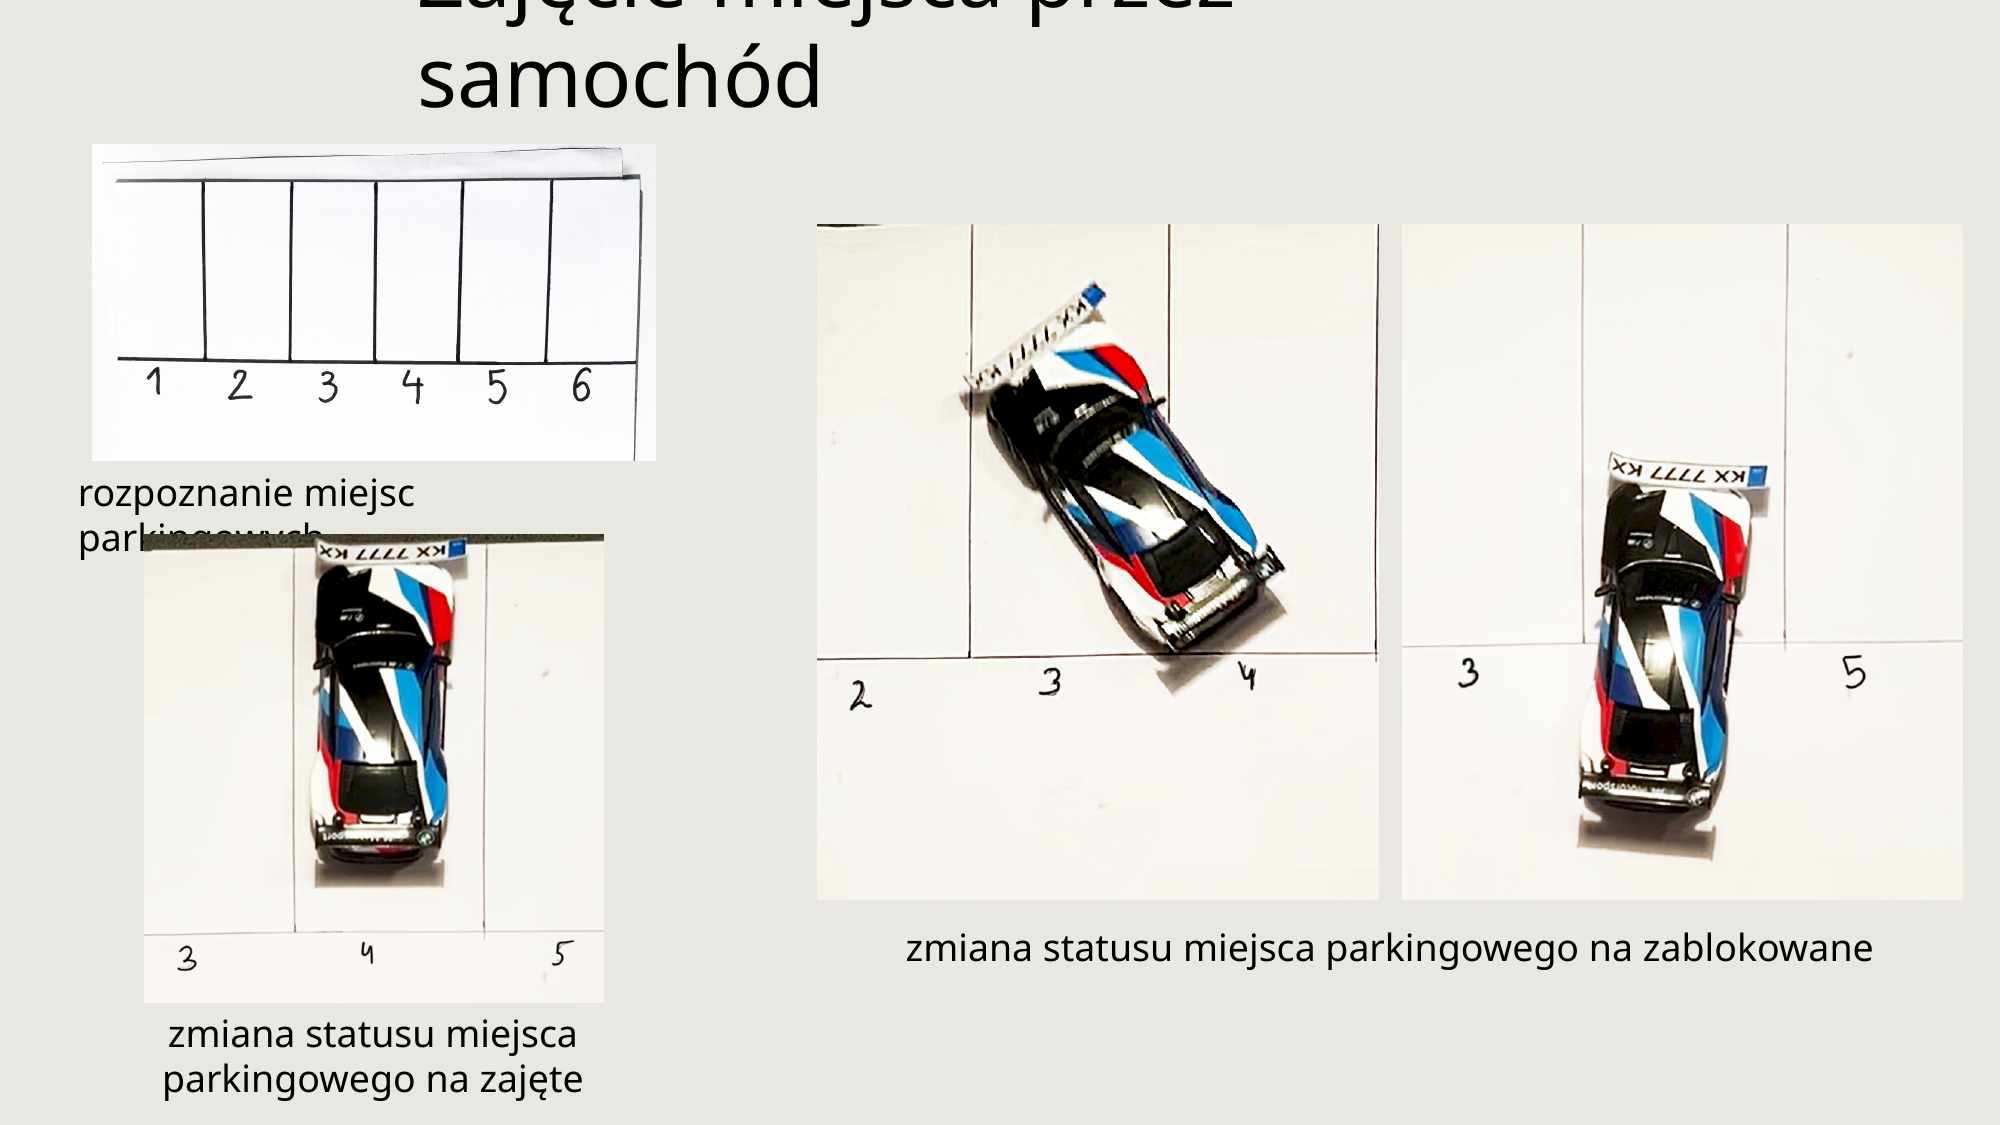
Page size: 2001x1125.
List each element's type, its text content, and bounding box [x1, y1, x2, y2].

title Zajęcie miejsca przez samochód [402, 28, 1598, 132]
text_box zmiana statusu miejsca parkingowego na zablokowane [818, 915, 1963, 976]
picture [92, 143, 656, 461]
text_box zmiana statusu miejsca parkingowego na zajęte [144, 1003, 603, 1108]
picture [1401, 224, 1963, 901]
picture [817, 224, 1379, 901]
picture [143, 523, 604, 1003]
text_box rozpoznanie miejsc parkingowych [63, 461, 684, 567]
